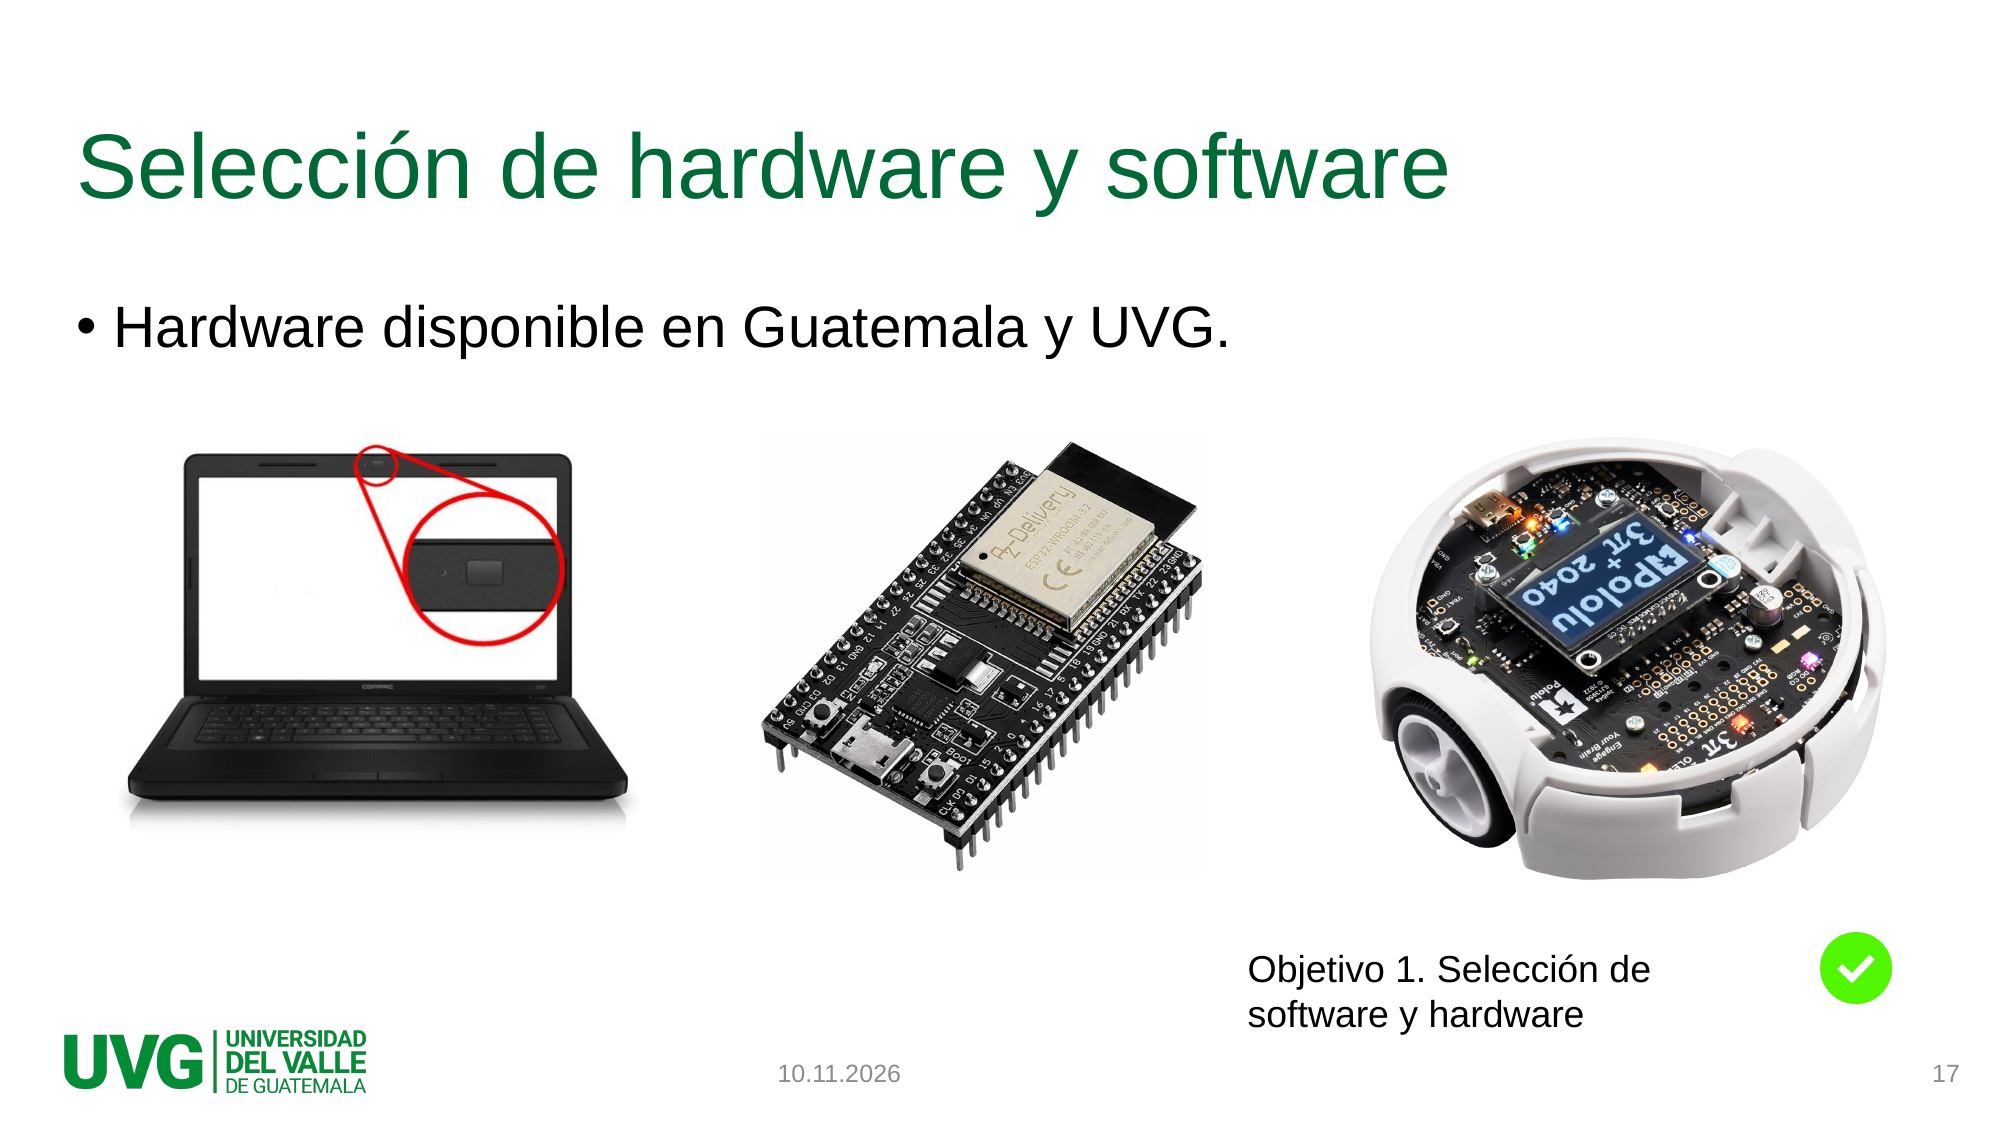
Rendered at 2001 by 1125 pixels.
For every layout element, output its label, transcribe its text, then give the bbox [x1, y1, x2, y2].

text_box Objetivo 1. Selección de software y hardware [1232, 937, 1817, 1043]
text_box Hardware disponible en Guatemala y UVG. [61, 289, 1841, 864]
title Selección de hardware y software [61, 59, 1939, 278]
slide_number 17 [1524, 1042, 1975, 1103]
picture [760, 430, 1207, 876]
picture [1349, 414, 1907, 906]
picture [1801, 928, 1911, 1008]
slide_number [762, 1042, 1213, 1103]
picture [118, 437, 639, 844]
